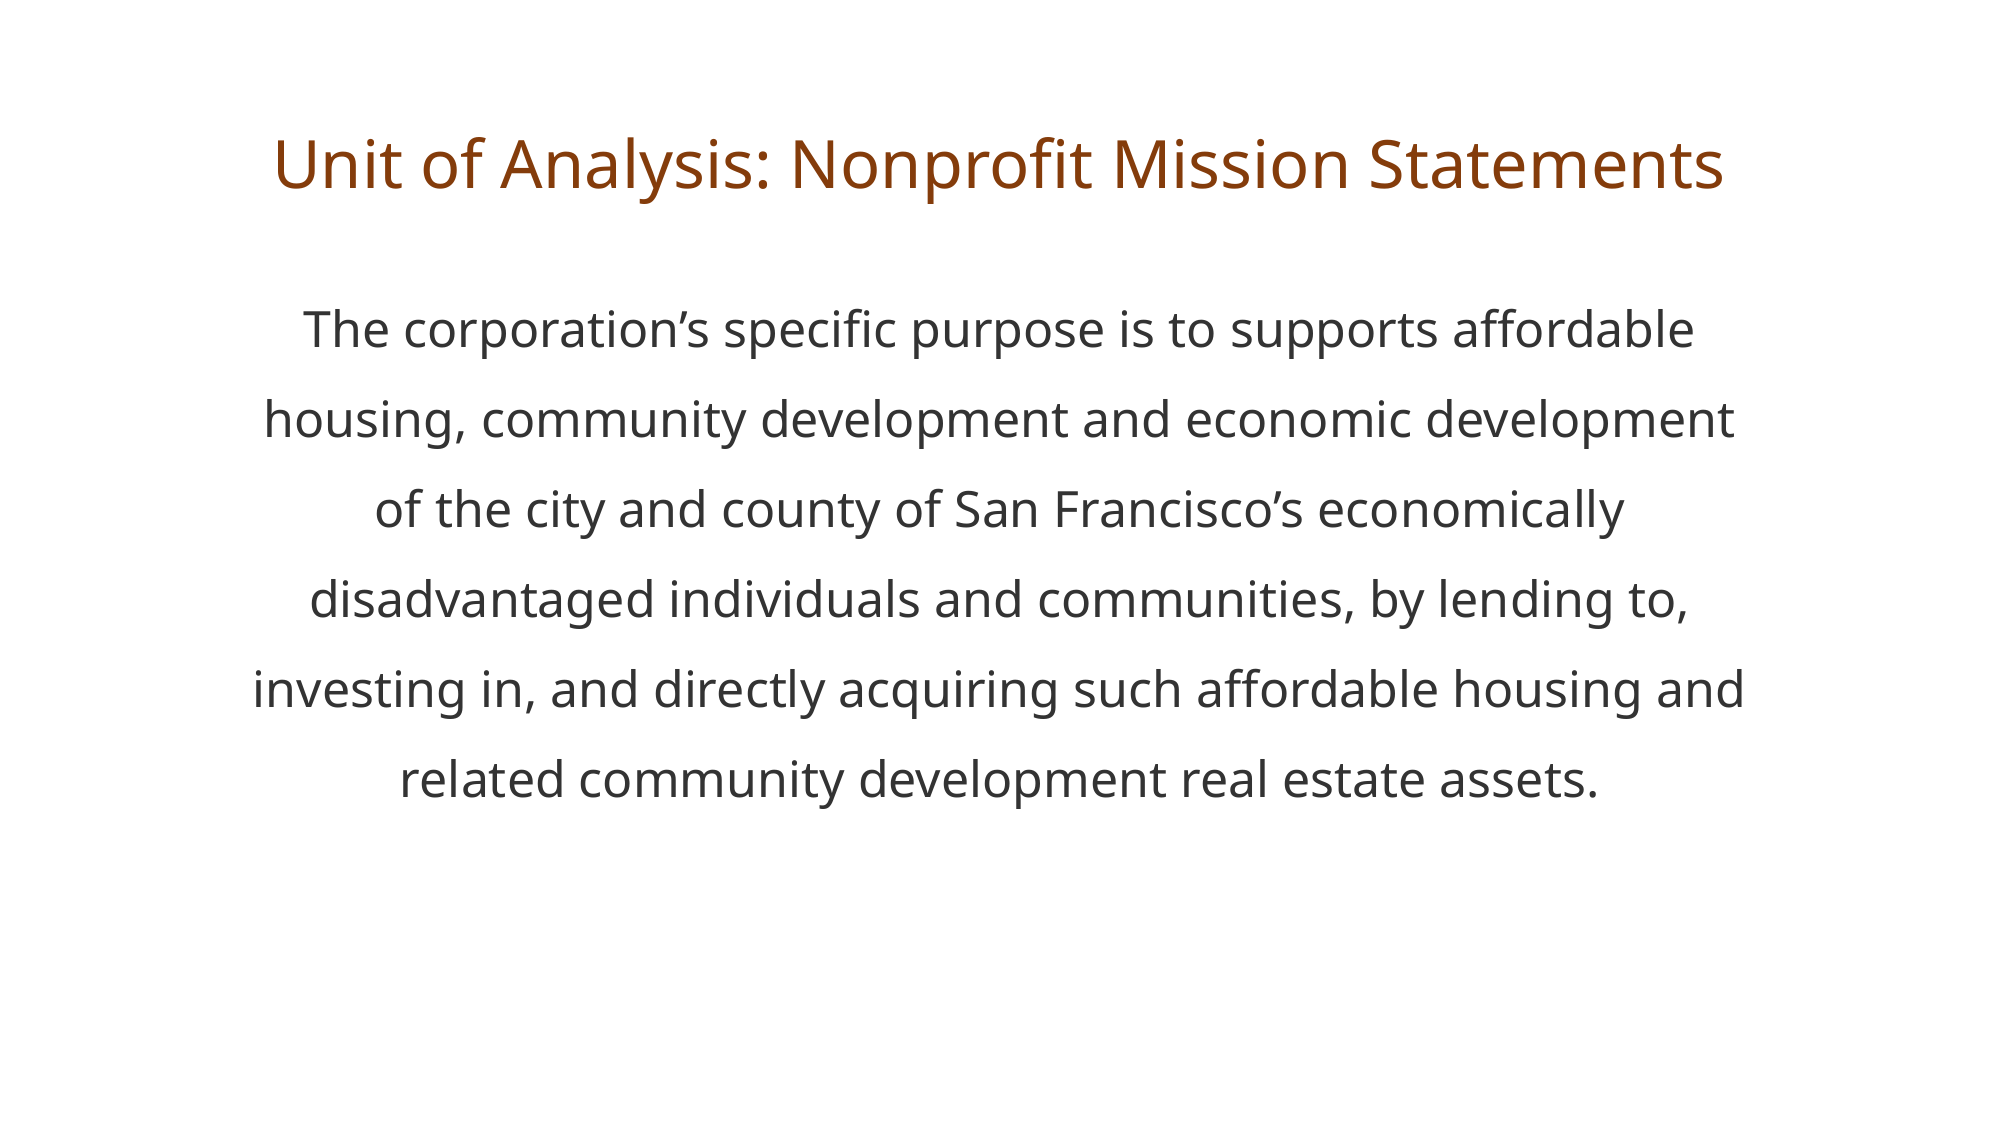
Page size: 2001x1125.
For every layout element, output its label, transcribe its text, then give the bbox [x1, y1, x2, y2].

text_box The corporation’s specific purpose is to supports affordable housing, community development and economic development of the city and county of San Francisco’s economically disadvantaged individuals and communities, by lending to, investing in, and directly acquiring such affordable housing and related community development real estate assets. [223, 260, 1777, 816]
text_box Unit of Analysis: Nonprofit Mission Statements [257, 114, 1743, 209]
